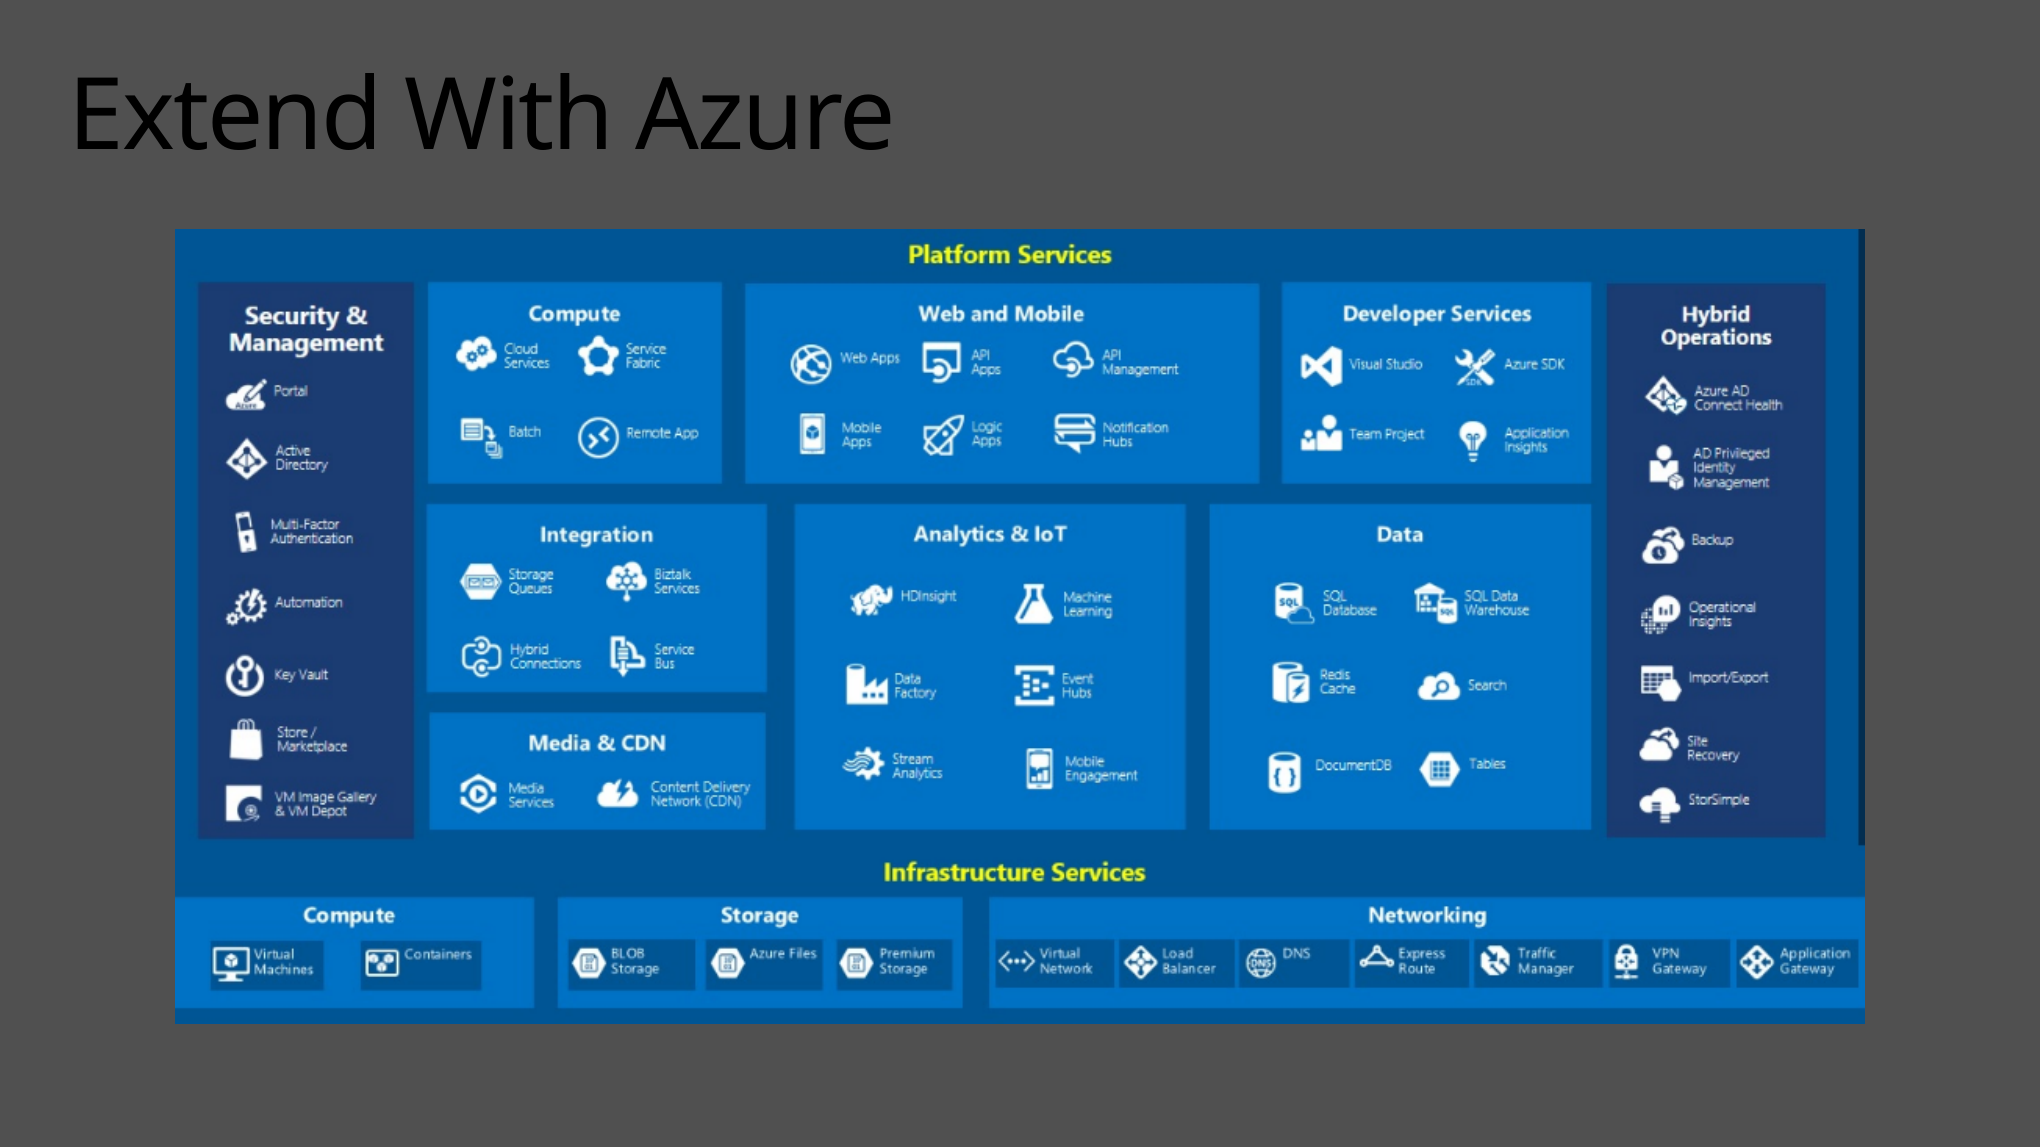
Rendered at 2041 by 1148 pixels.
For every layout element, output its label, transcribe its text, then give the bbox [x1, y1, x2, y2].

picture [175, 229, 1865, 1024]
title Extend With Azure [45, 48, 1996, 199]
